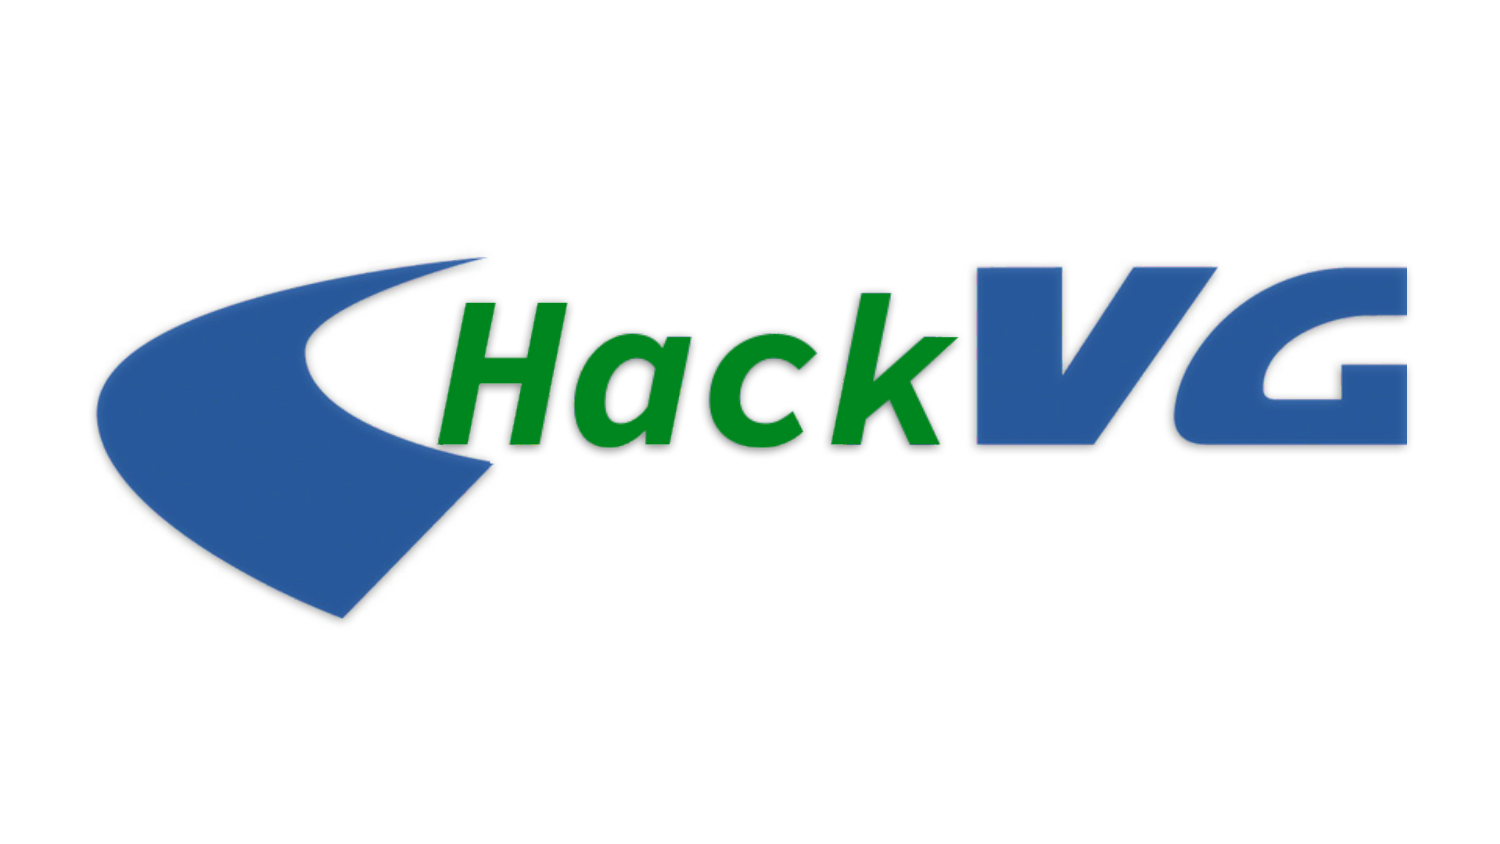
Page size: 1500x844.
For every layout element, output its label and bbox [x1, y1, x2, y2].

picture [93, 197, 1407, 678]
